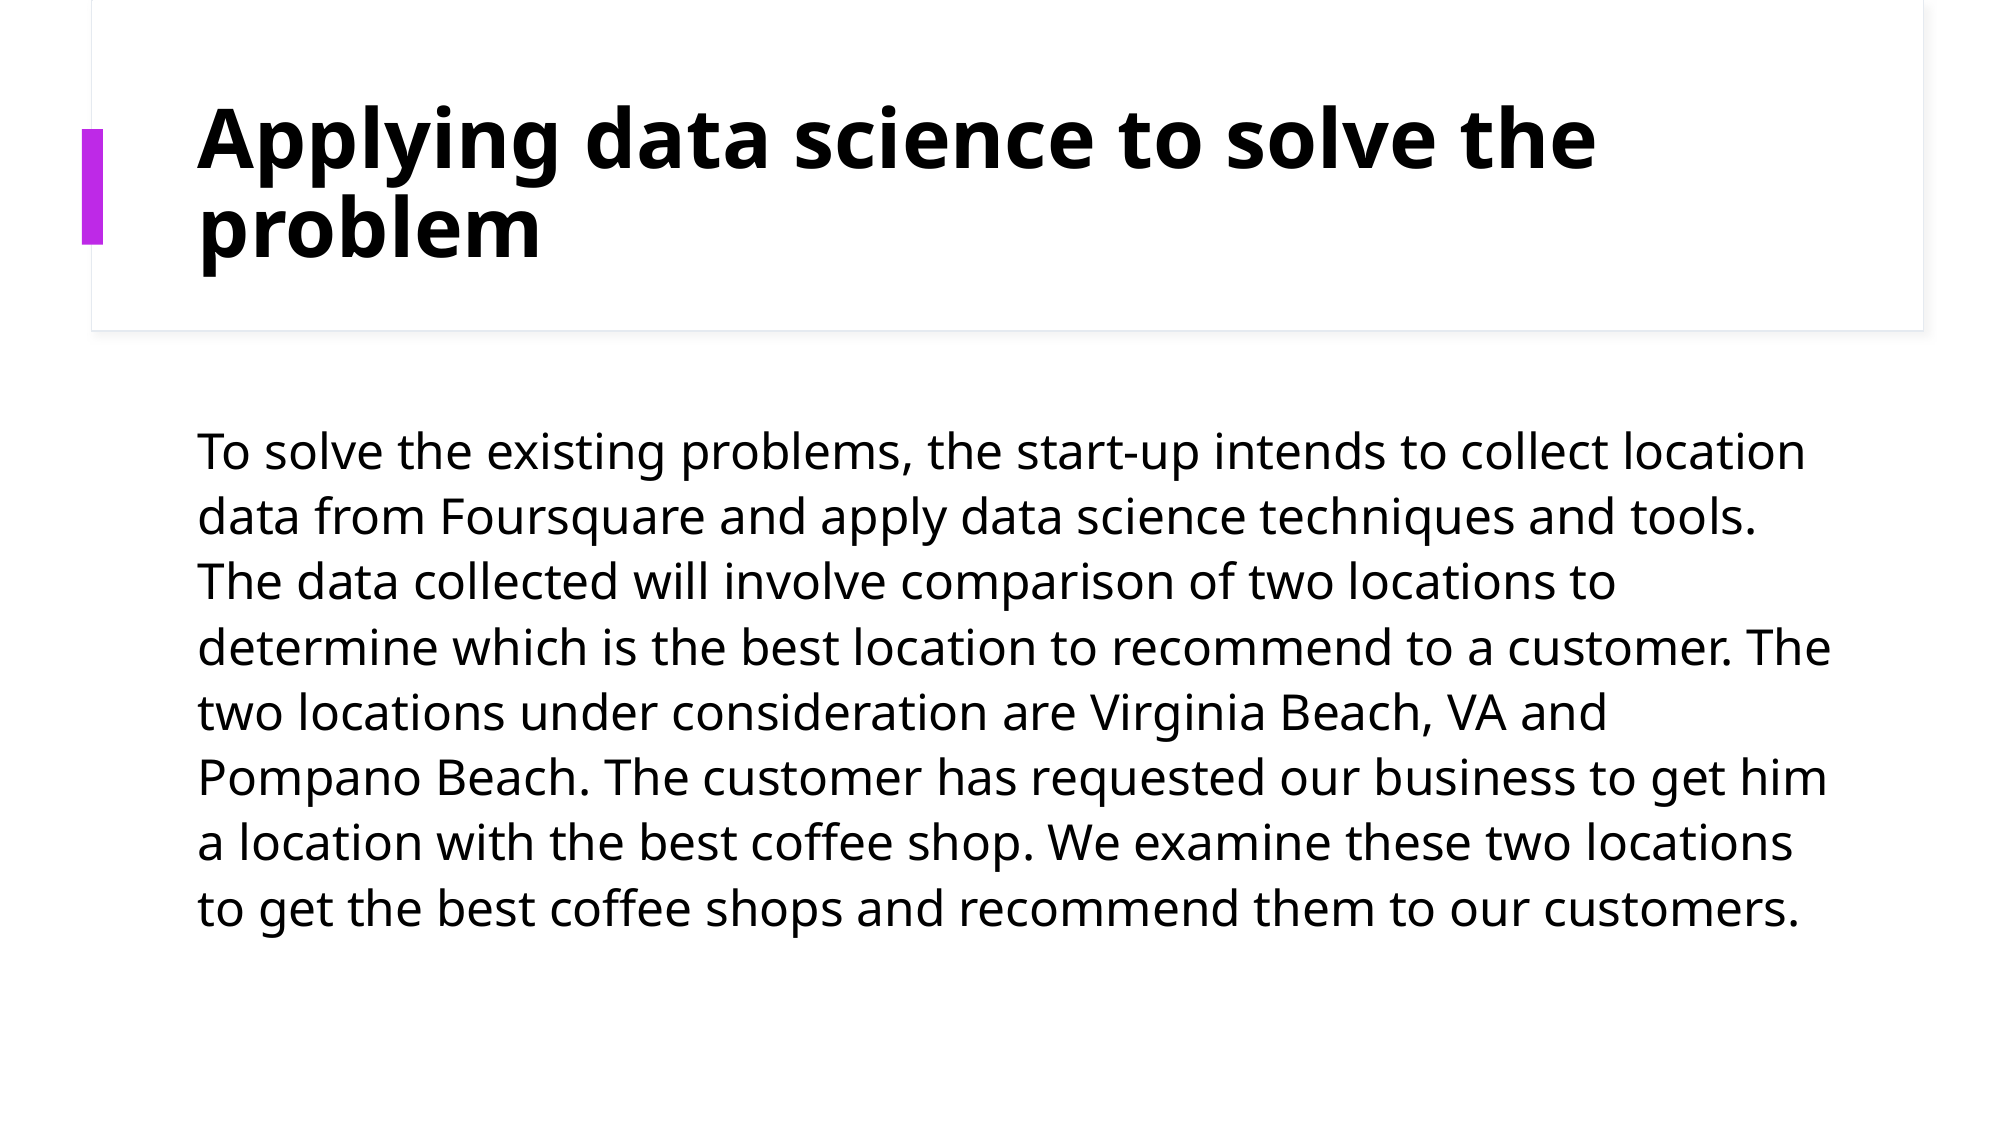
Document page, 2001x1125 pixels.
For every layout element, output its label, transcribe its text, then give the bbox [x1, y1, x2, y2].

list To solve the existing problems, the start-up intends to collect location data from Foursquare and apply data science techniques and tools. The data collected will involve comparison of two locations to determine which is the best location to recommend to a customer. The two locations under consideration are Virginia Beach, VA and Pompano Beach. The customer has requested our business to get him a location with the best coffee shop. We examine these two locations to get the best coffee shops and recommend them to our customers. [183, 406, 1851, 1013]
title Applying data science to solve the problem [183, 90, 1851, 284]
